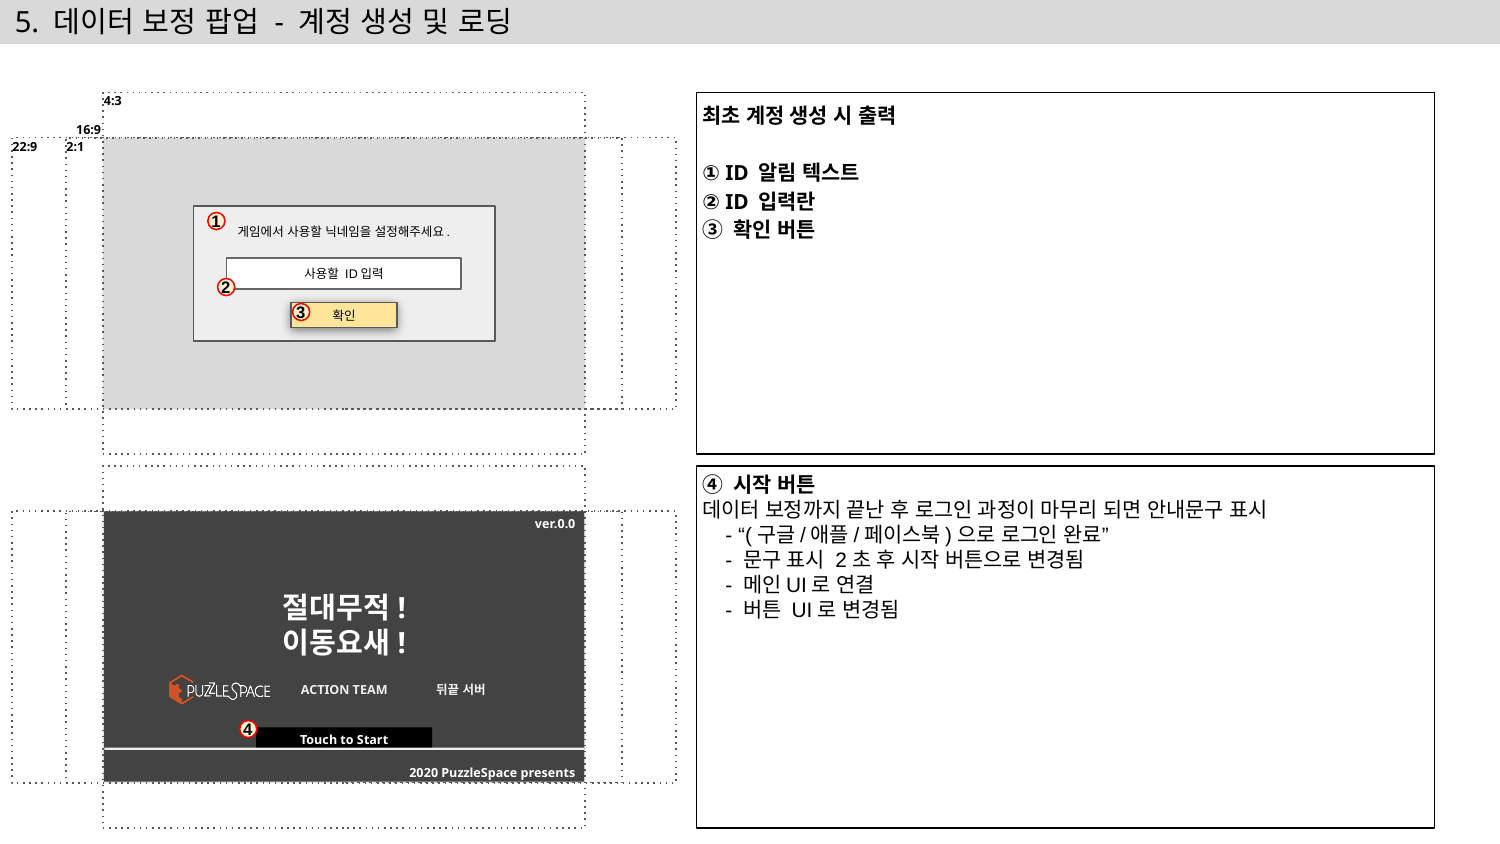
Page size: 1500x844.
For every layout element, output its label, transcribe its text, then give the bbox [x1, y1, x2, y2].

text_box [104, 750, 585, 782]
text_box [228, 713, 259, 745]
text_box ACTION TEAM [283, 674, 406, 705]
text_box Touch to Start [263, 727, 433, 747]
table_cell 공격력 없음, 피해를 대신 입음 [166, 677, 273, 713]
text_box 절대무적! 이동요새! [262, 572, 427, 675]
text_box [206, 271, 237, 303]
text_box 뒤끝 서버 [406, 674, 516, 705]
picture [169, 674, 270, 705]
text_box ver.0.0 [370, 511, 585, 535]
text_box 확인 [316, 302, 398, 328]
text_box 2020 PuzzleSpace presents [370, 760, 585, 783]
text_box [281, 296, 312, 328]
list 최초 계정 생성 시 출력 ① ID 알림 텍스트 ② ID 입력란 ③ 확인 버튼 [696, 92, 1435, 455]
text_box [196, 205, 227, 237]
text_box [104, 511, 585, 747]
text_box [193, 206, 496, 341]
text_box 사용할 ID입력 [226, 257, 462, 290]
text_box 게임에서 사용할 닉네임을 설정해주세요. [199, 208, 489, 255]
title 5. 데이터 보정 팝업 - 계정 생성 및 로딩 [0, 0, 1500, 44]
list ④ 시작 버튼 데이터 보정까지 끝난 후 로그인 과정이 마무리 되면 안내문구 표시 - “(구글/애플/페이스북)으로 로그인 완료” - 문구 표시 2초 후 시작 버튼으로 변경됨 - 메인UI로 연결 - 버튼 UI로 변경됨 [696, 465, 1435, 829]
